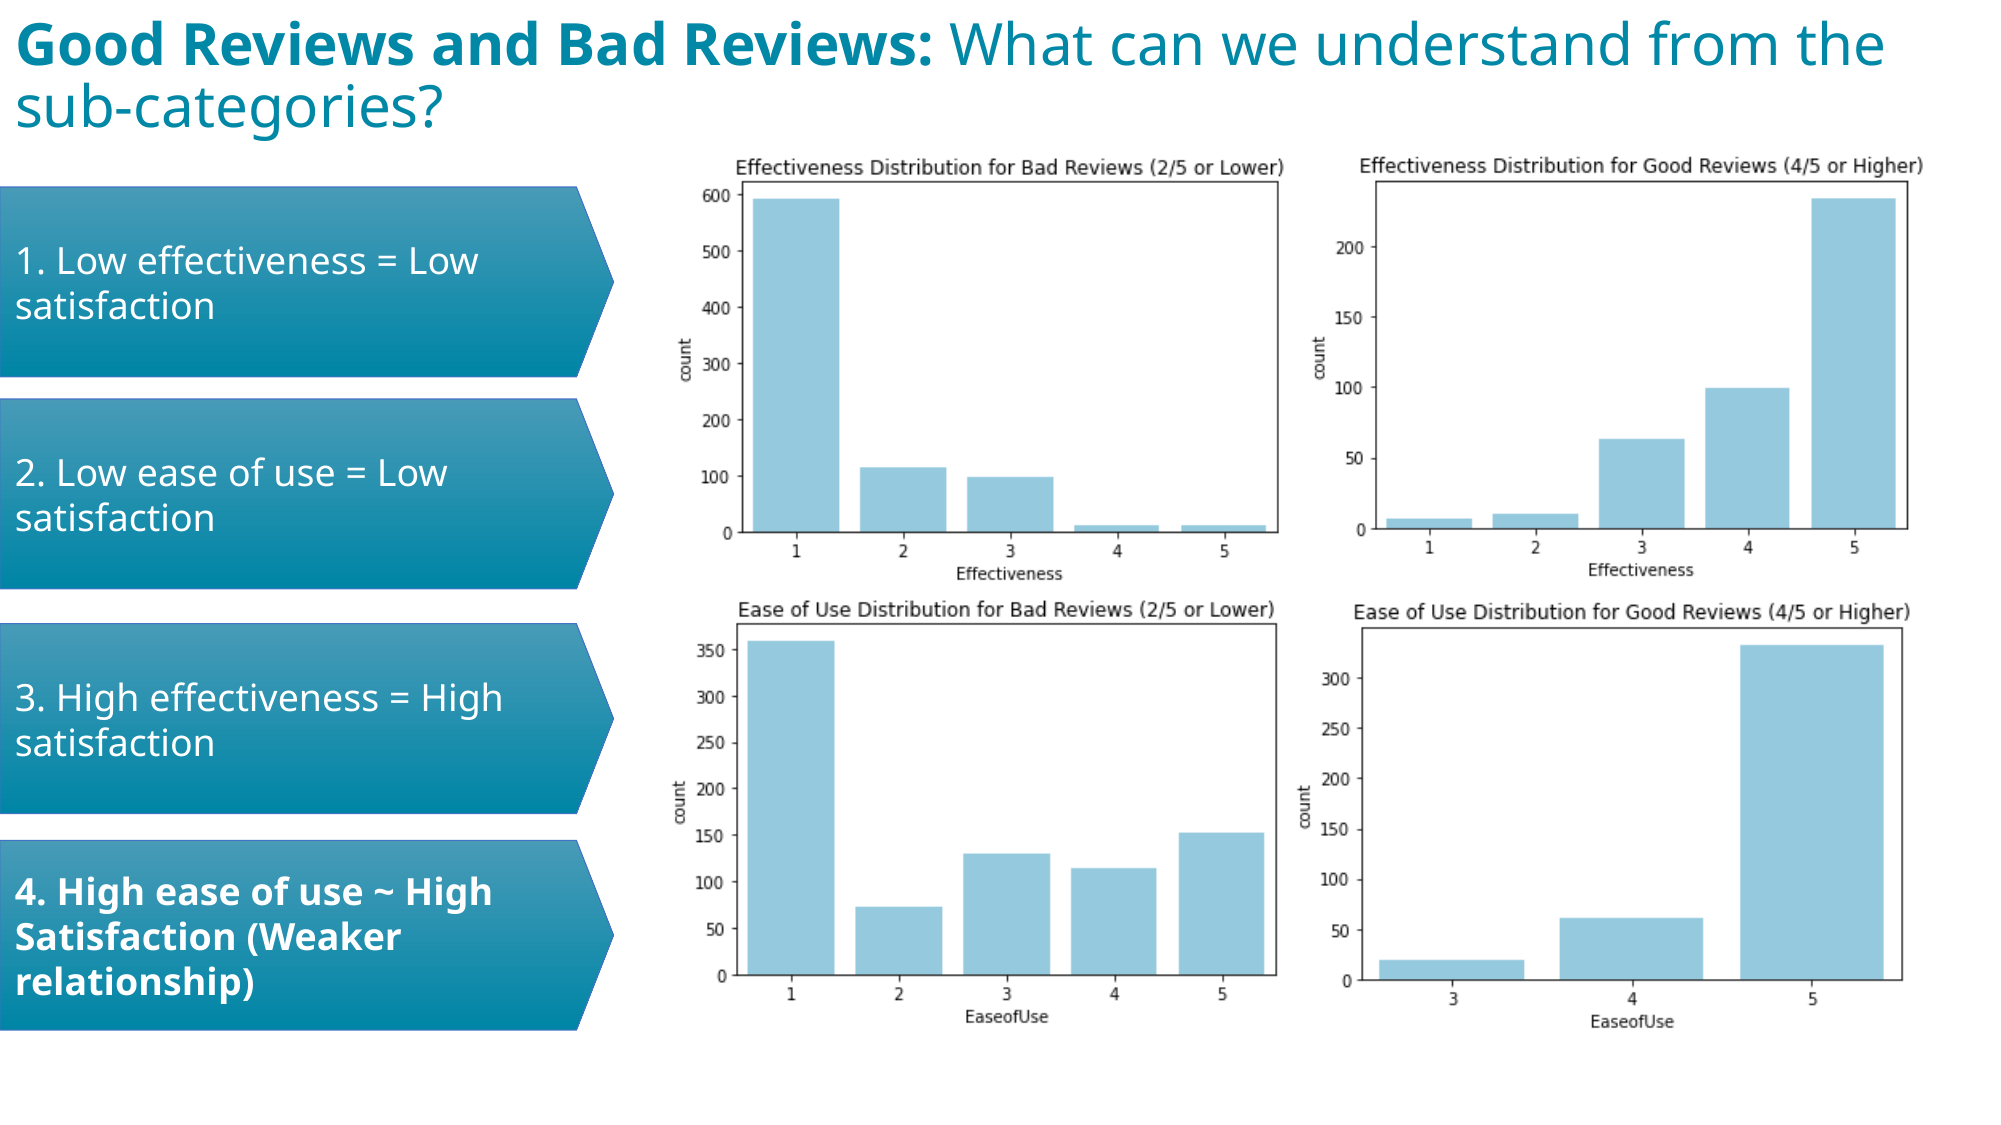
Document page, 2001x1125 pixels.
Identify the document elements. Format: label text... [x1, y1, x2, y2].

text_box 2. Low ease of use = Low satisfaction [0, 398, 614, 589]
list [1286, 592, 1921, 1041]
text_box 3. High effectiveness = High satisfaction [0, 623, 614, 814]
text_box 4. High ease of use ~ High Satisfaction (Weaker relationship) [0, 840, 614, 1031]
text_box 1. Low effectiveness = Low satisfaction [0, 187, 614, 377]
text_box Good Reviews and Bad Reviews: What can we understand from the sub-categories? [0, 2, 2000, 148]
picture [1301, 146, 1934, 589]
picture [661, 146, 1295, 1036]
